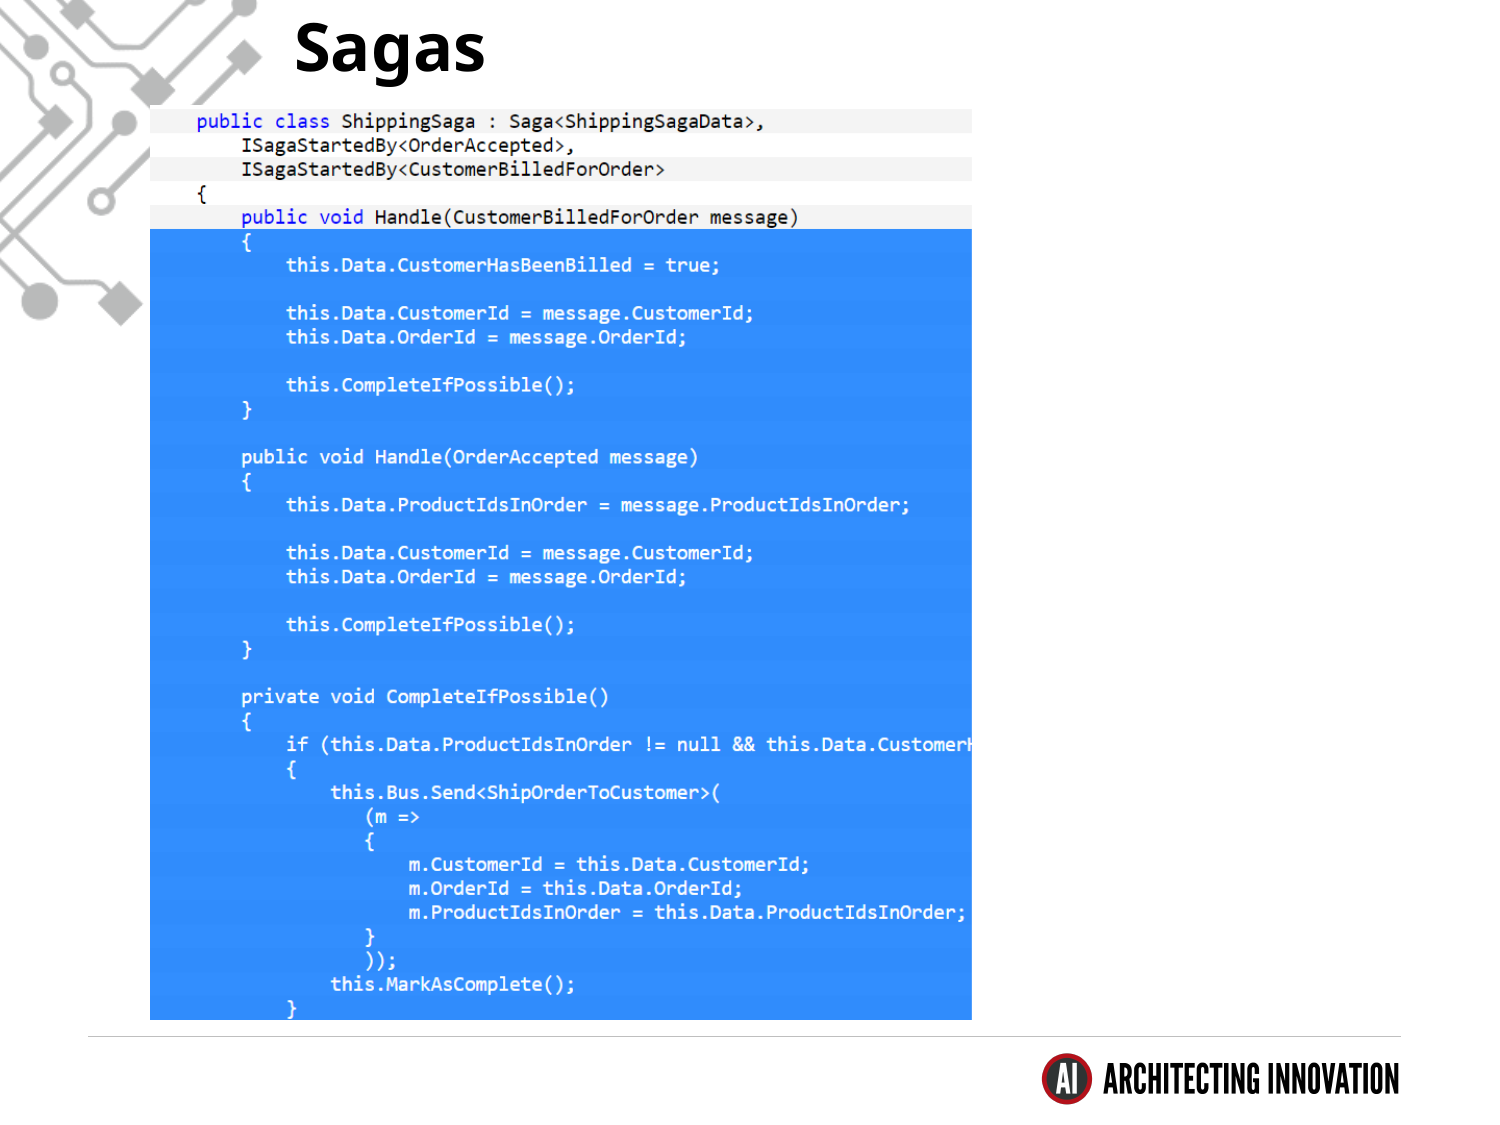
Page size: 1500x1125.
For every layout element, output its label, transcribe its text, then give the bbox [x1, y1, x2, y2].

text_box Sagas [286, 0, 1324, 93]
picture [149, 104, 1351, 1021]
picture [1031, 1042, 1412, 1112]
